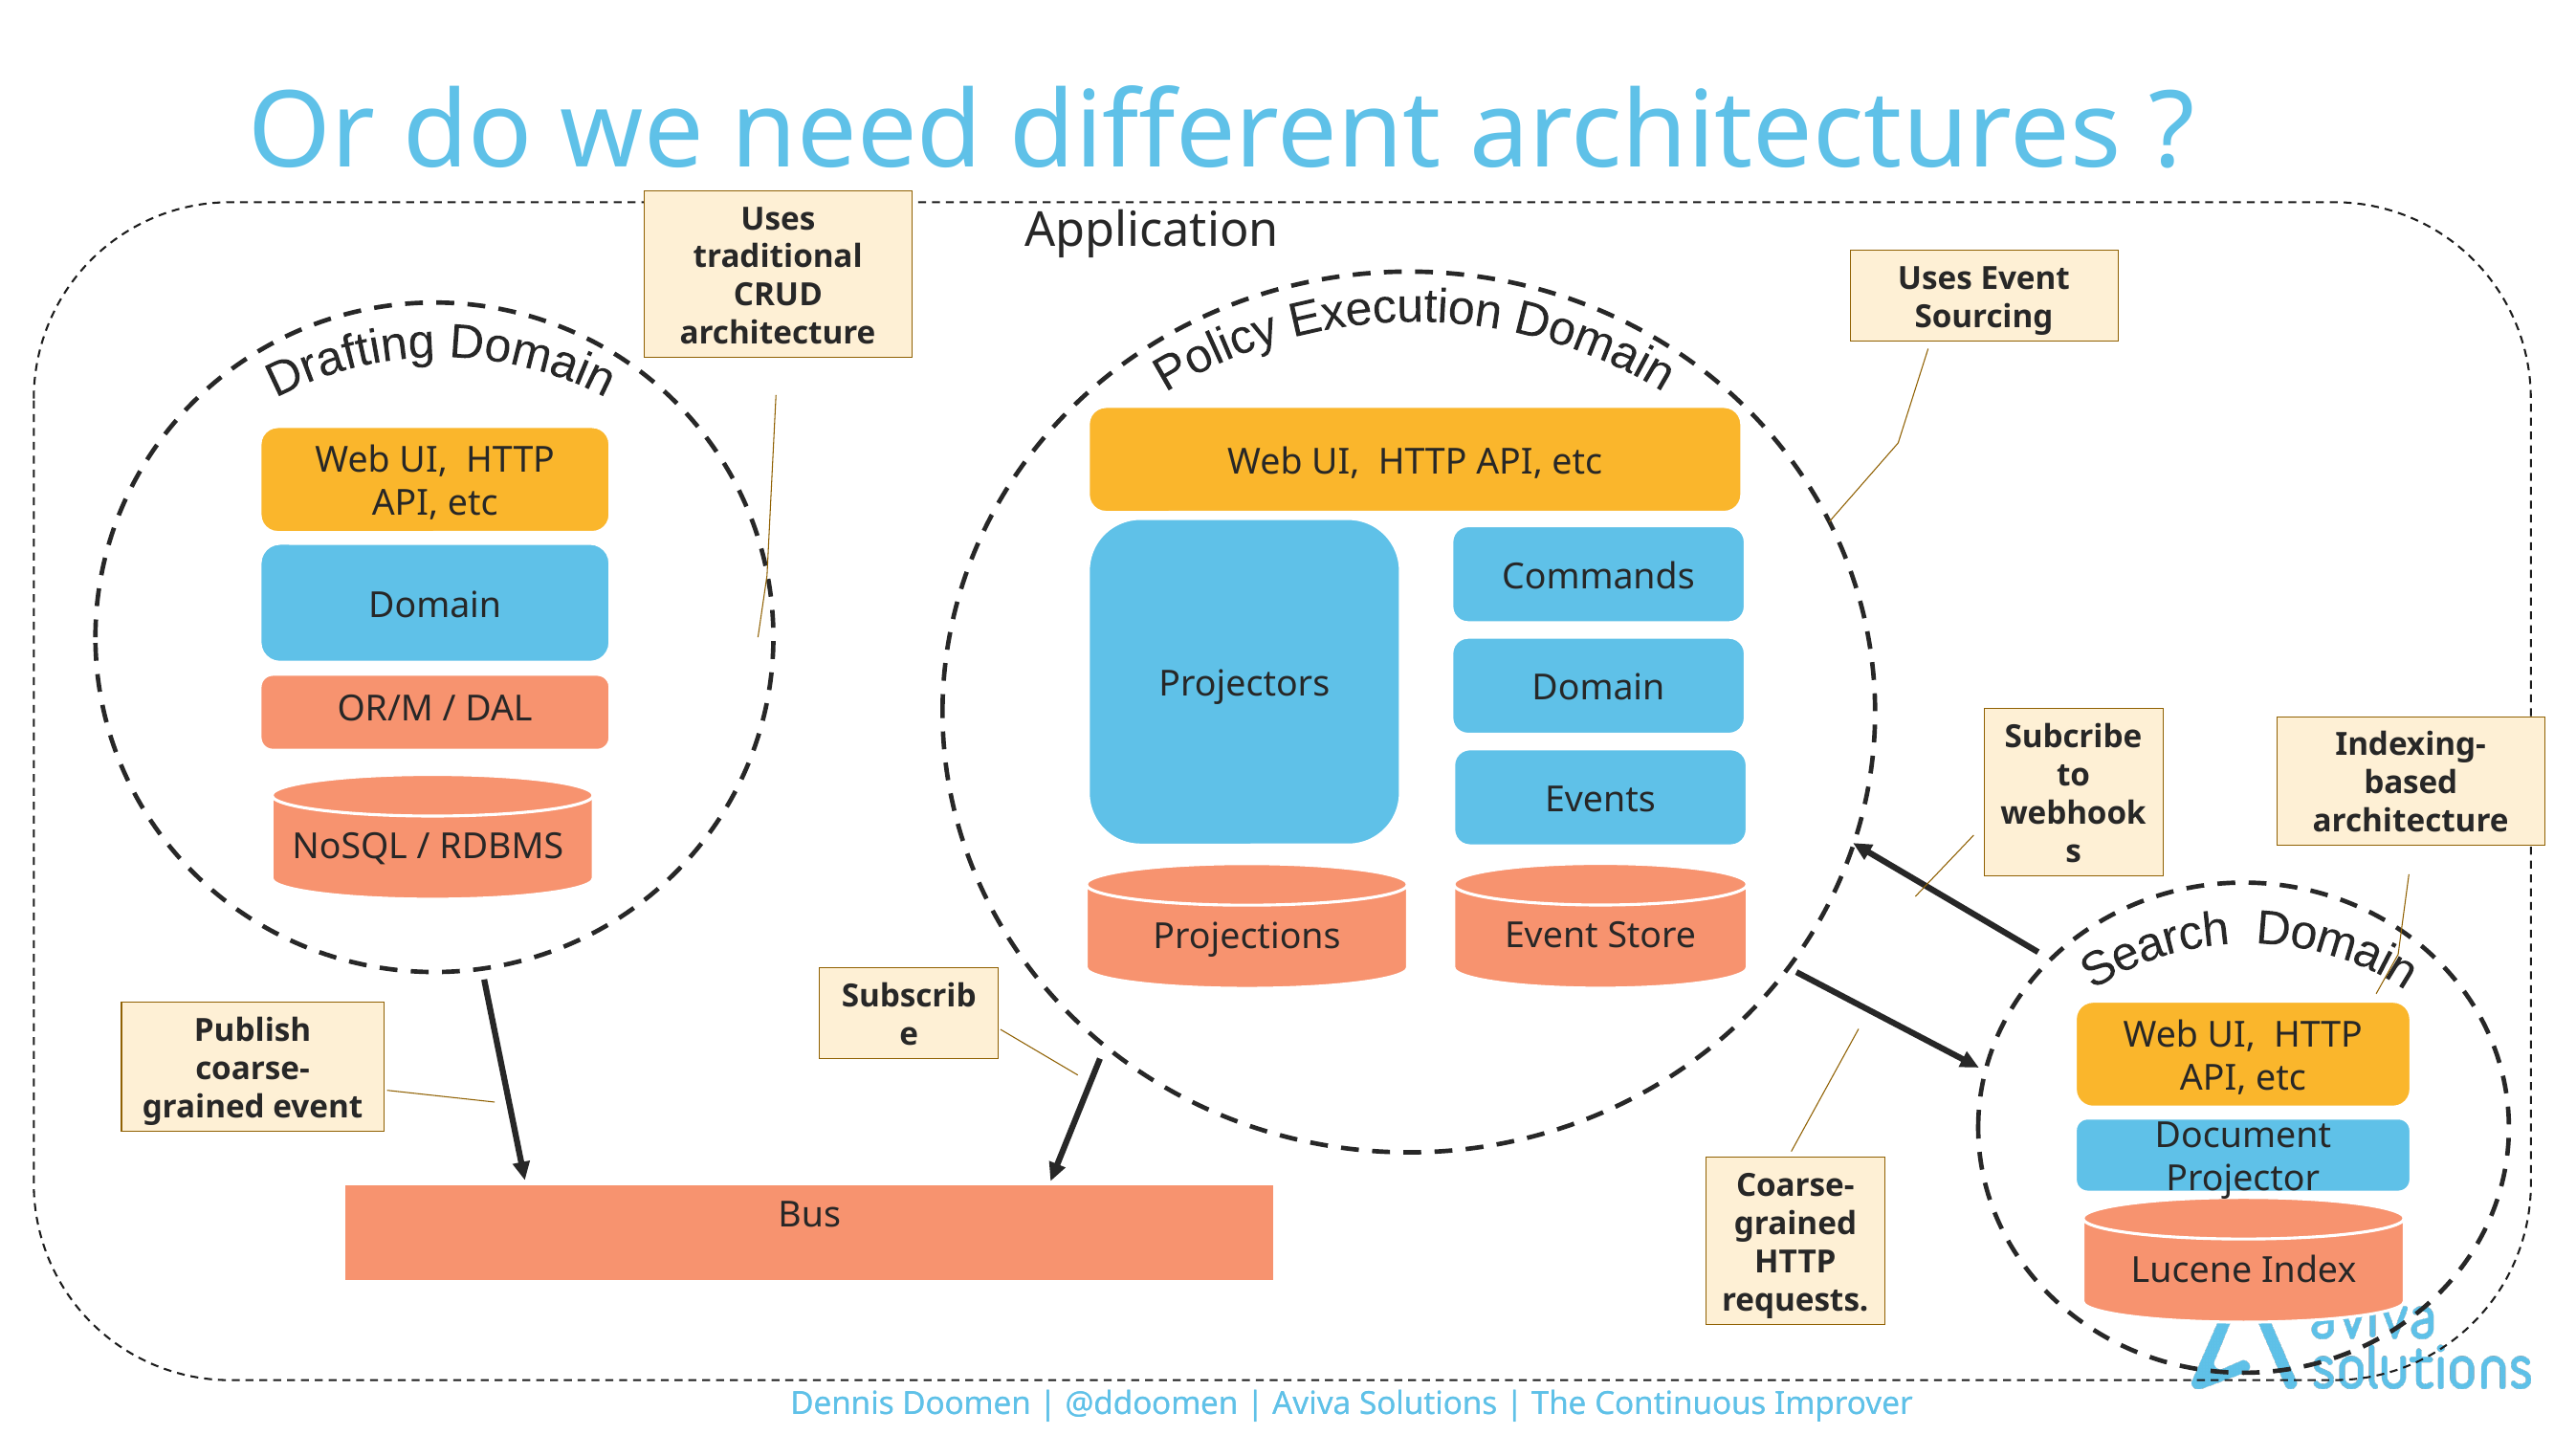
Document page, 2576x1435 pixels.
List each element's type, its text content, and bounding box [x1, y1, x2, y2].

text_box [33, 201, 2532, 1381]
text_box Indexing-based architecture [2277, 717, 2545, 846]
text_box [1050, 1058, 1100, 1181]
text_box Uses Event Sourcing [1850, 250, 2119, 342]
text_box Bus [342, 1182, 1276, 1283]
text_box Publish coarse-grained event [121, 1002, 385, 1132]
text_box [1795, 972, 1979, 1068]
picture [2367, 1270, 2531, 1389]
text_box Uses traditional CRUD architecture [644, 190, 913, 358]
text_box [484, 979, 525, 1181]
text_box Coarse-grained HTTP requests. [1706, 1157, 1885, 1325]
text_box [1853, 843, 2038, 953]
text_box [1977, 882, 2514, 1378]
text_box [942, 271, 1881, 1193]
text_box Subcribe to webhooks [1984, 708, 2164, 876]
title Or do we need different architectures ? [177, 0, 2399, 211]
text_box Subscribe [819, 967, 942, 1059]
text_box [95, 302, 780, 973]
text_box Dennis Doomen | @ddoomen | Aviva Solutions | The Continuous Improver [214, 1380, 2433, 1429]
text_box Application [1011, 190, 1293, 263]
